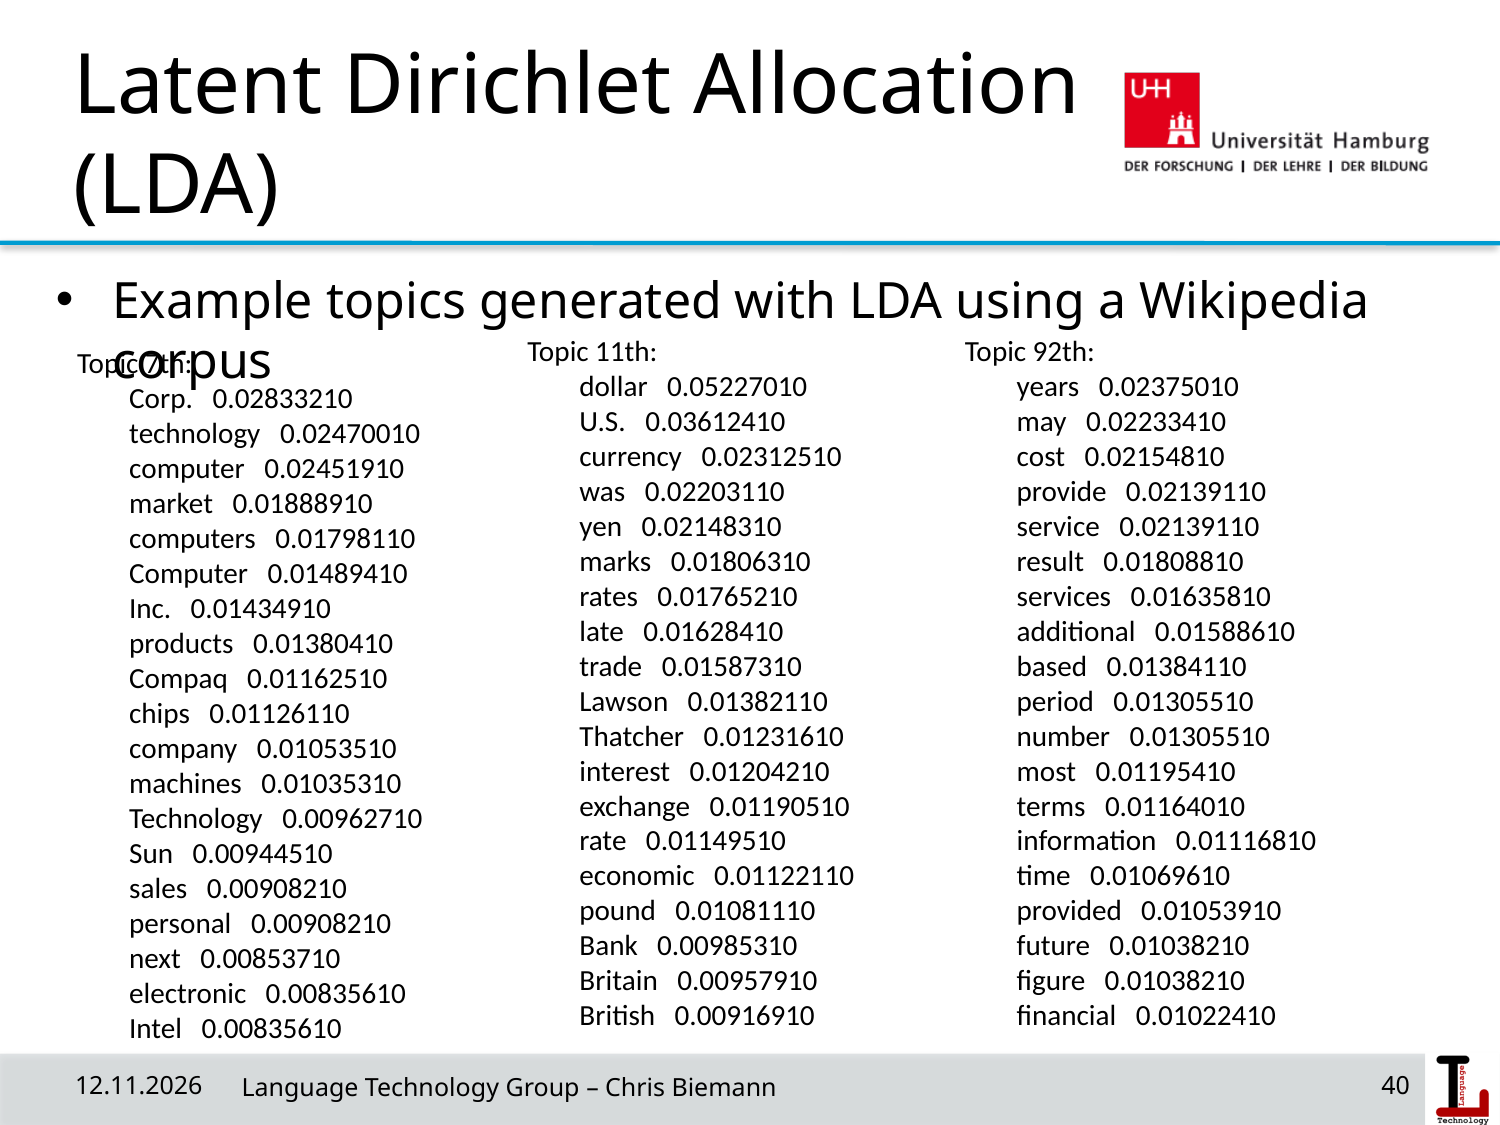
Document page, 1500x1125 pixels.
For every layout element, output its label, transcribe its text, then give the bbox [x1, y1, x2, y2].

picture [1425, 1052, 1500, 1125]
text_box Language Technology Group – Chris Biemann [235, 1056, 978, 1117]
text_box Topic 11th: dollar 0.05227010 U.S. 0.03612410 currency 0.02312510 was 0.02203110 yen 0.02148310 marks 0.01806310 rates 0.01765210 late 0.01628410 trade 0.01587310 Lawson 0.01382110 Thatcher 0.01231610 interest 0.01204210 exchange 0.01190510 rate 0.01149510 economic 0.01122110 pound 0.01081110 Bank 0.00985310 Britain 0.00957910 British 0.00916910 [512, 324, 925, 1056]
list Example topics generated with LDA using a Wikipedia corpus [41, 261, 1459, 1047]
text_box 18/06/19 [74, 1056, 224, 1117]
text_box Topic 7th: Corp. 0.02833210 technology 0.02470010 computer 0.02451910 market 0.01888910 computers 0.01798110 Computer 0.01489410 Inc. 0.01434910 products 0.01380410 Compaq 0.01162510 chips 0.01126110 company 0.01053510 machines 0.01035310 Technology 0.00962710 Sun 0.00944510 sales 0.00908210 personal 0.00908210 next 0.00853710 electronic 0.00835610 Intel 0.00835610 [62, 337, 500, 1087]
title Latent Dirichlet Allocation (LDA) [58, 23, 1187, 161]
slide_number 40 [1196, 1056, 1425, 1117]
text_box Topic 92th: years 0.02375010 may 0.02233410 cost 0.02154810 provide 0.02139110 service 0.02139110 result 0.01808810 services 0.01635810 additional 0.01588610 based 0.01384110 period 0.01305510 number 0.01305510 most 0.01195410 terms 0.01164010 information 0.01116810 time 0.01069610 provided 0.01053910 future 0.01038210 figure 0.01038210 financial 0.01022410 [949, 324, 1400, 1074]
